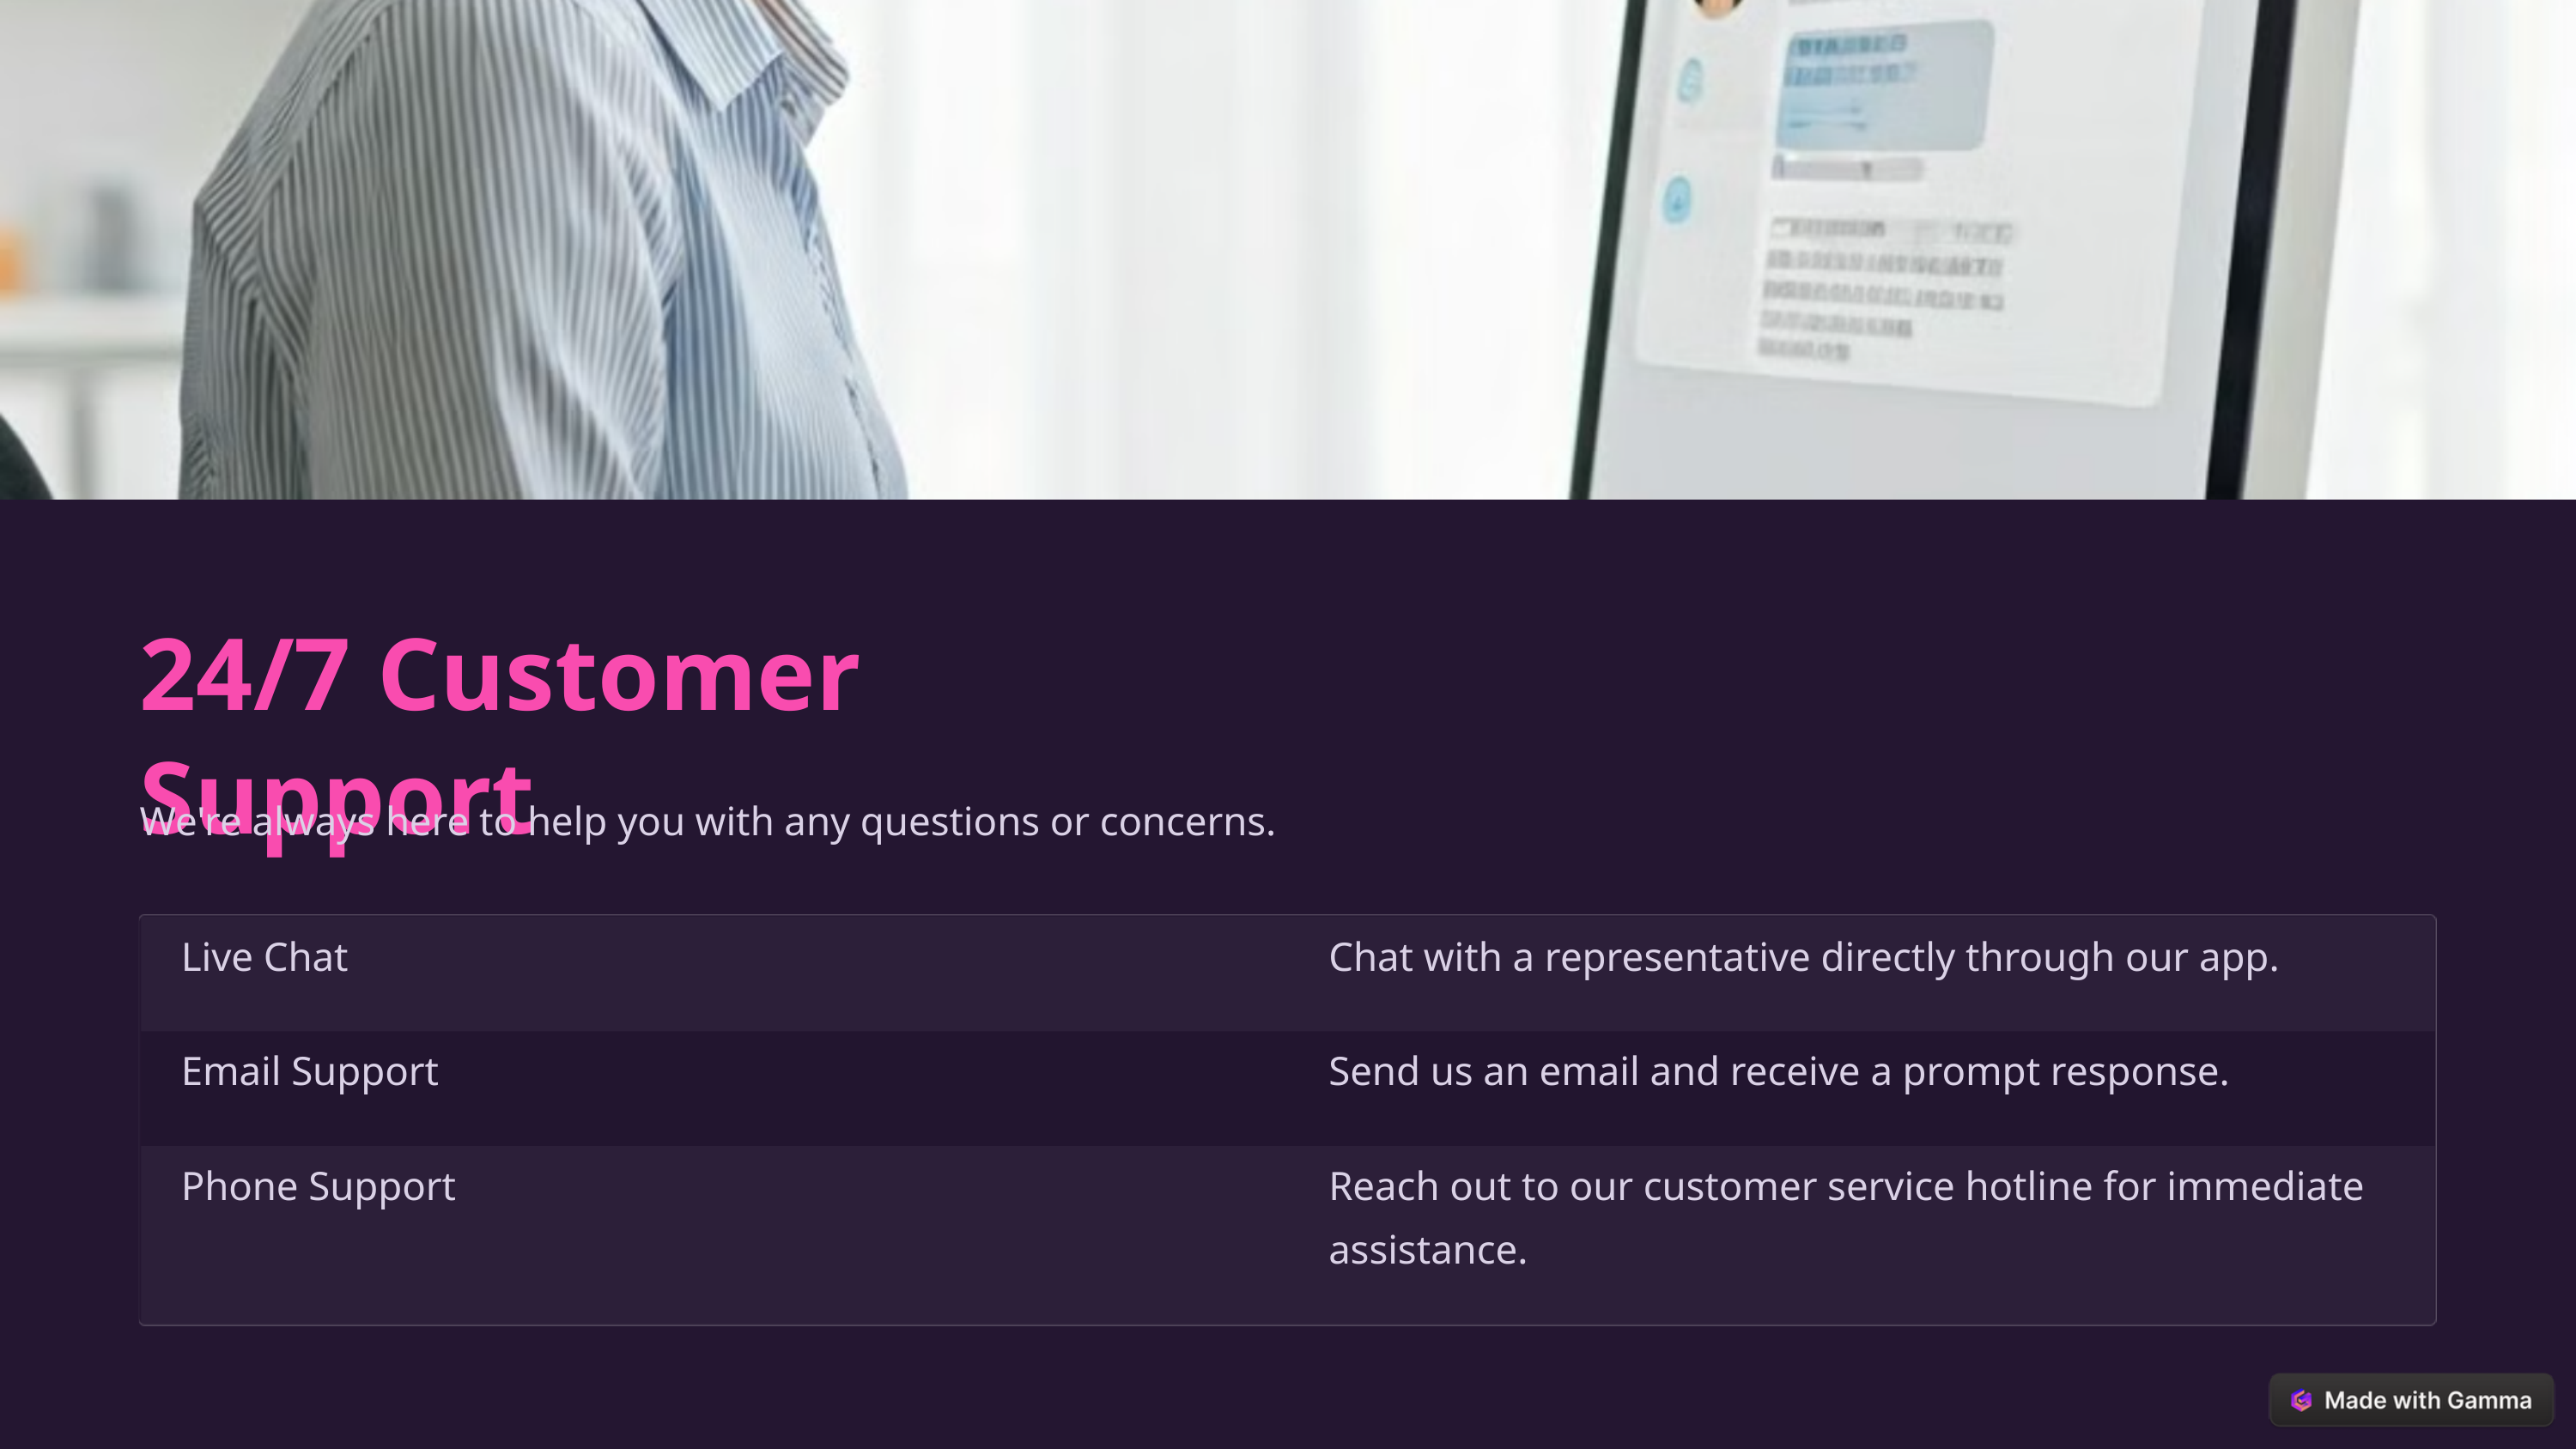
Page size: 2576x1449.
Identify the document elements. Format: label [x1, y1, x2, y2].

text_box [141, 1031, 2435, 1145]
text_box [2260, 1363, 2565, 1437]
text_box [0, 0, 2576, 500]
text_box [0, 509, 2576, 1449]
text_box [141, 1145, 2435, 1325]
text_box [141, 916, 2435, 1030]
